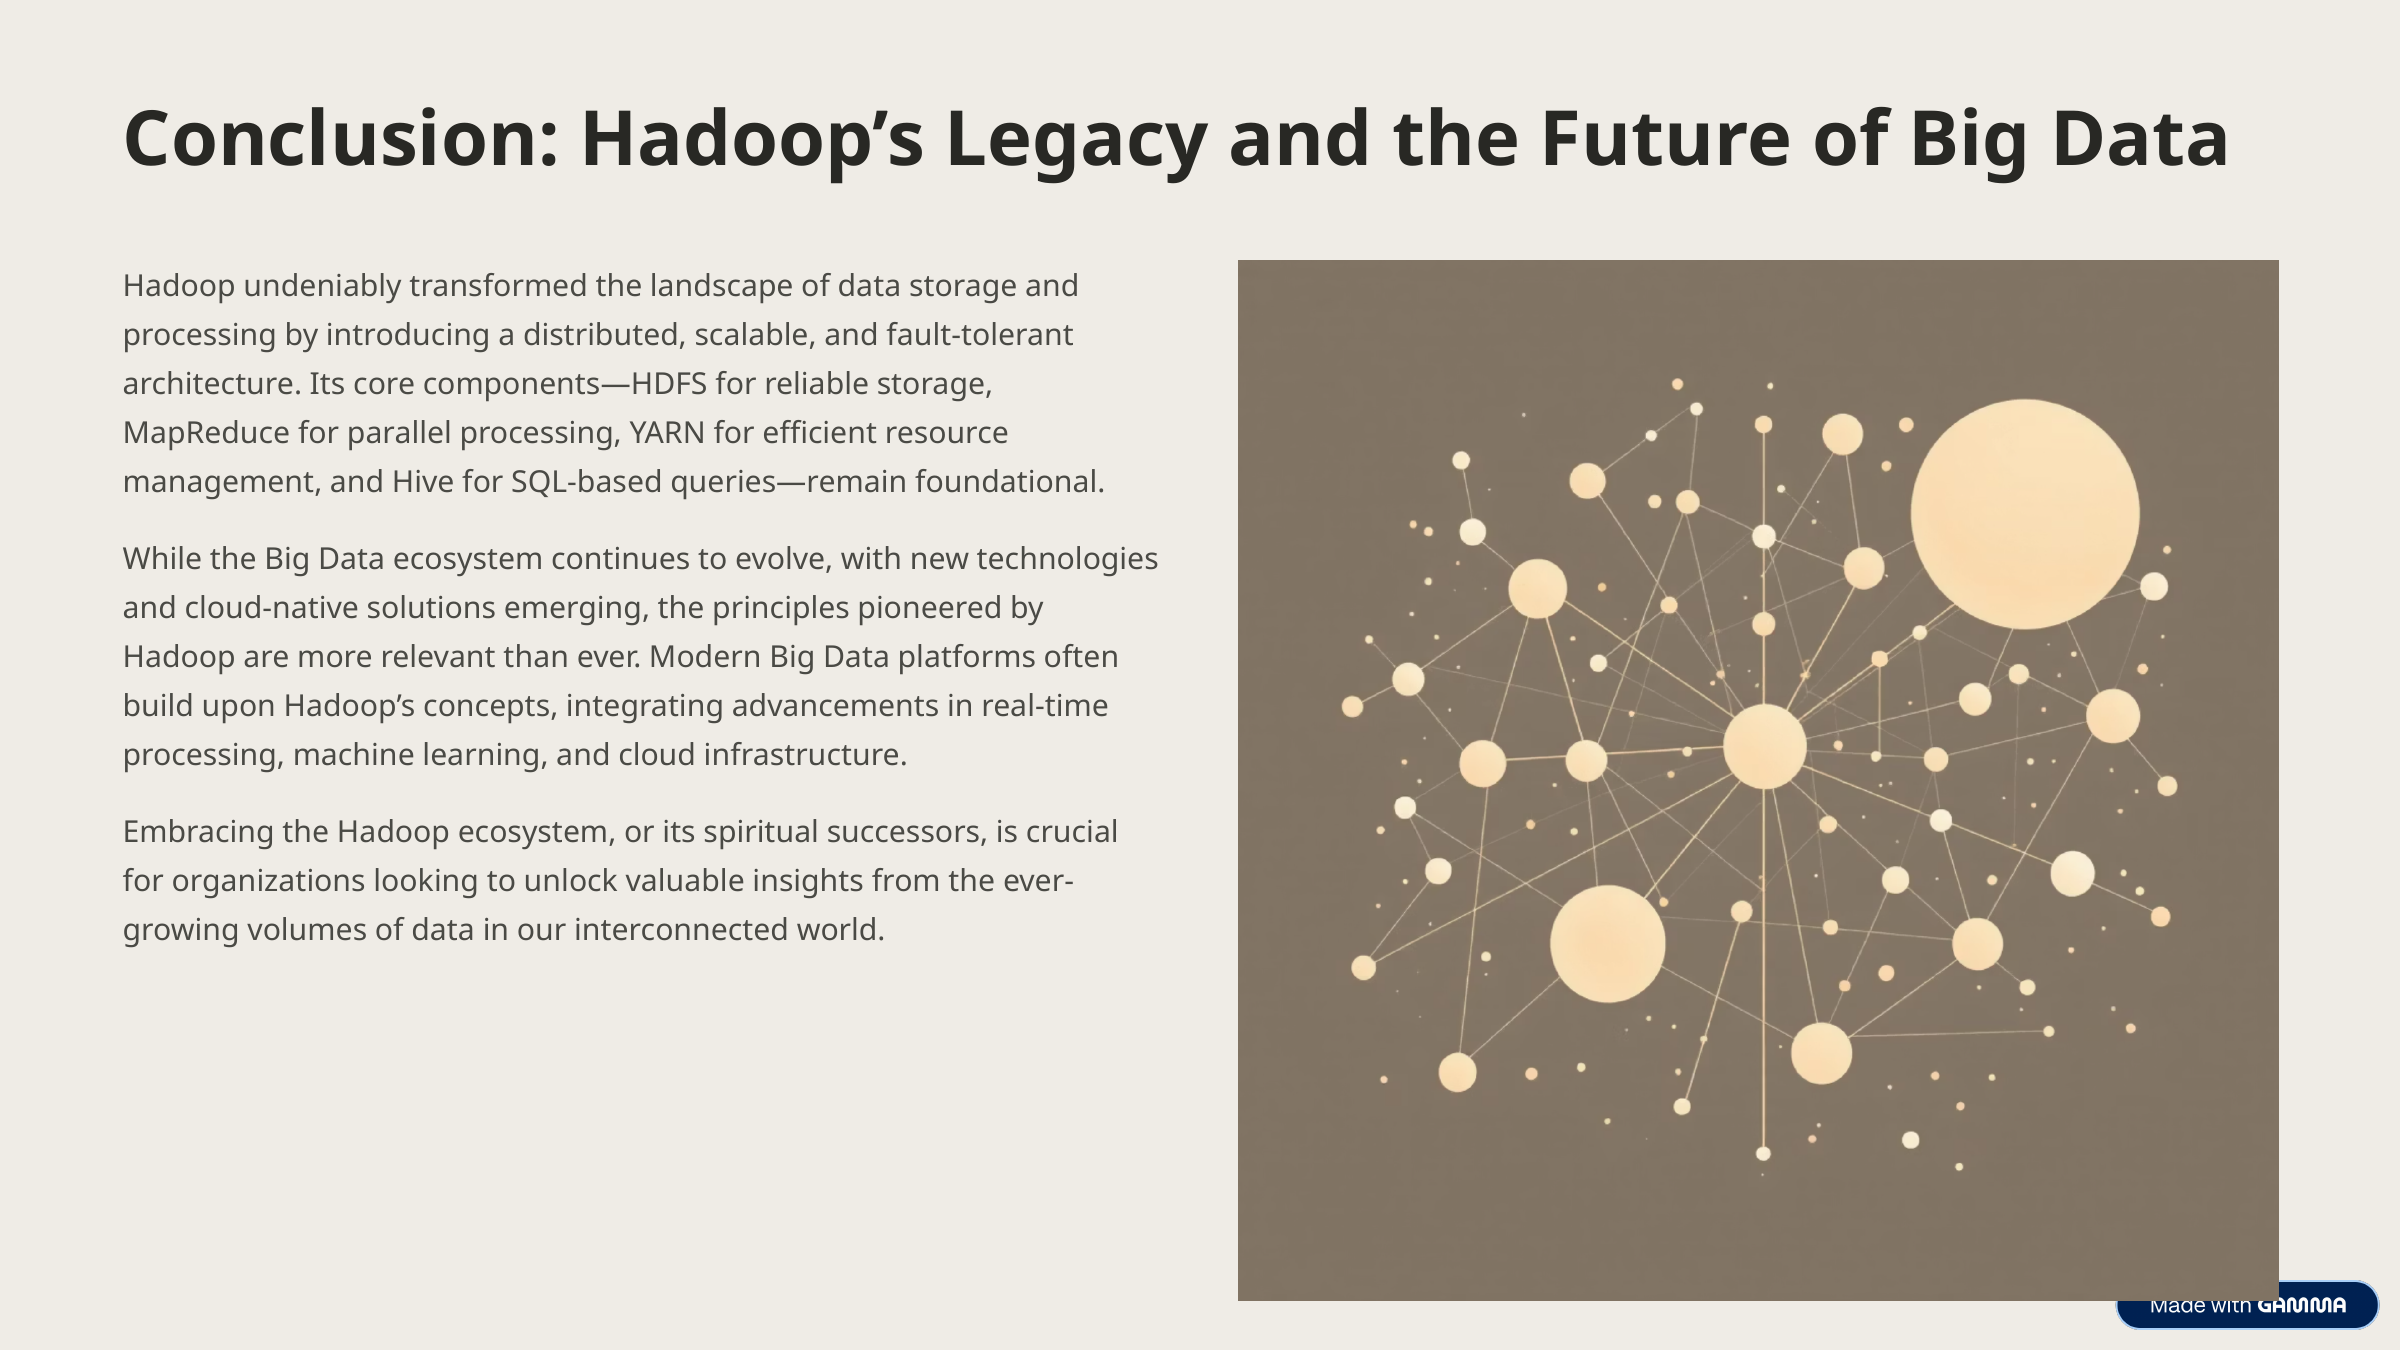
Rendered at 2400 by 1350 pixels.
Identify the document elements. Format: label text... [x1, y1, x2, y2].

text_box While the Big Data ecosystem continues to evolve, with new technologies and cloud-native solutions emerging, the principles pioneered by Hadoop are more relevant than ever. Modern Big Data platforms often build upon Hadoop’s concepts, integrating advancements in real-time processing, machine learning, and cloud infrastructure. [122, 526, 1163, 773]
text_box Conclusion: Hadoop’s Legacy and the Future of Big Data [122, 84, 2019, 181]
picture [1238, 260, 2389, 1339]
text_box Hadoop undeniably transformed the landscape of data storage and processing by introducing a distributed, scalable, and fault-tolerant architecture. Its core components—HDFS for reliable storage, MapReduce for parallel processing, YARN for efficient resource management, and Hive for SQL-based queries—remain foundational. [122, 253, 1163, 500]
text_box Embracing the Hadoop ecosystem, or its spiritual successors, is crucial for organizations looking to unlock valuable insights from the ever-growing volumes of data in our interconnected world. [122, 799, 1163, 948]
